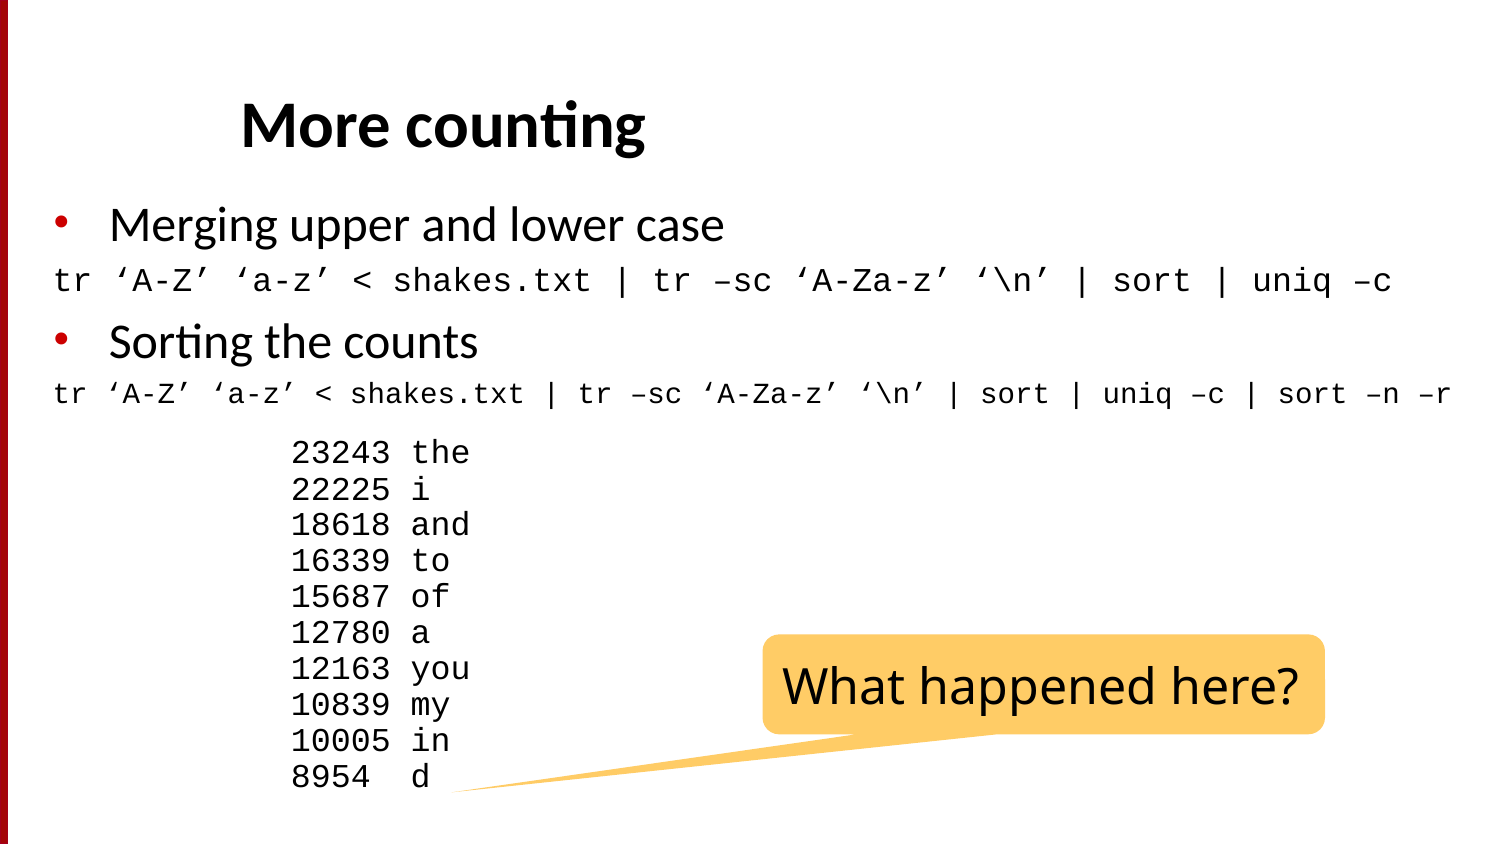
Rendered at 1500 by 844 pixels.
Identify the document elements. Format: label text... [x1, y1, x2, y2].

list Merging upper and lower case tr ‘A-Z’ ‘a-z’ < shakes.txt | tr –sc ‘A-Za-z’ ‘\n’ | sort | uniq –c Sorting the counts tr ‘A-Z’ ‘a-z’ < shakes.txt | tr –sc ‘A-Za-z’ ‘\n’ | sort | uniq –c | sort –n –r [37, 184, 1475, 732]
text_box 23243 the 22225 i 18618 and 16339 to 15687 of 12780 a 12163 you 10839 my 10005 in 8954 d [276, 427, 486, 843]
text_box What happened here? [451, 634, 1326, 793]
title More counting [225, 46, 1450, 169]
